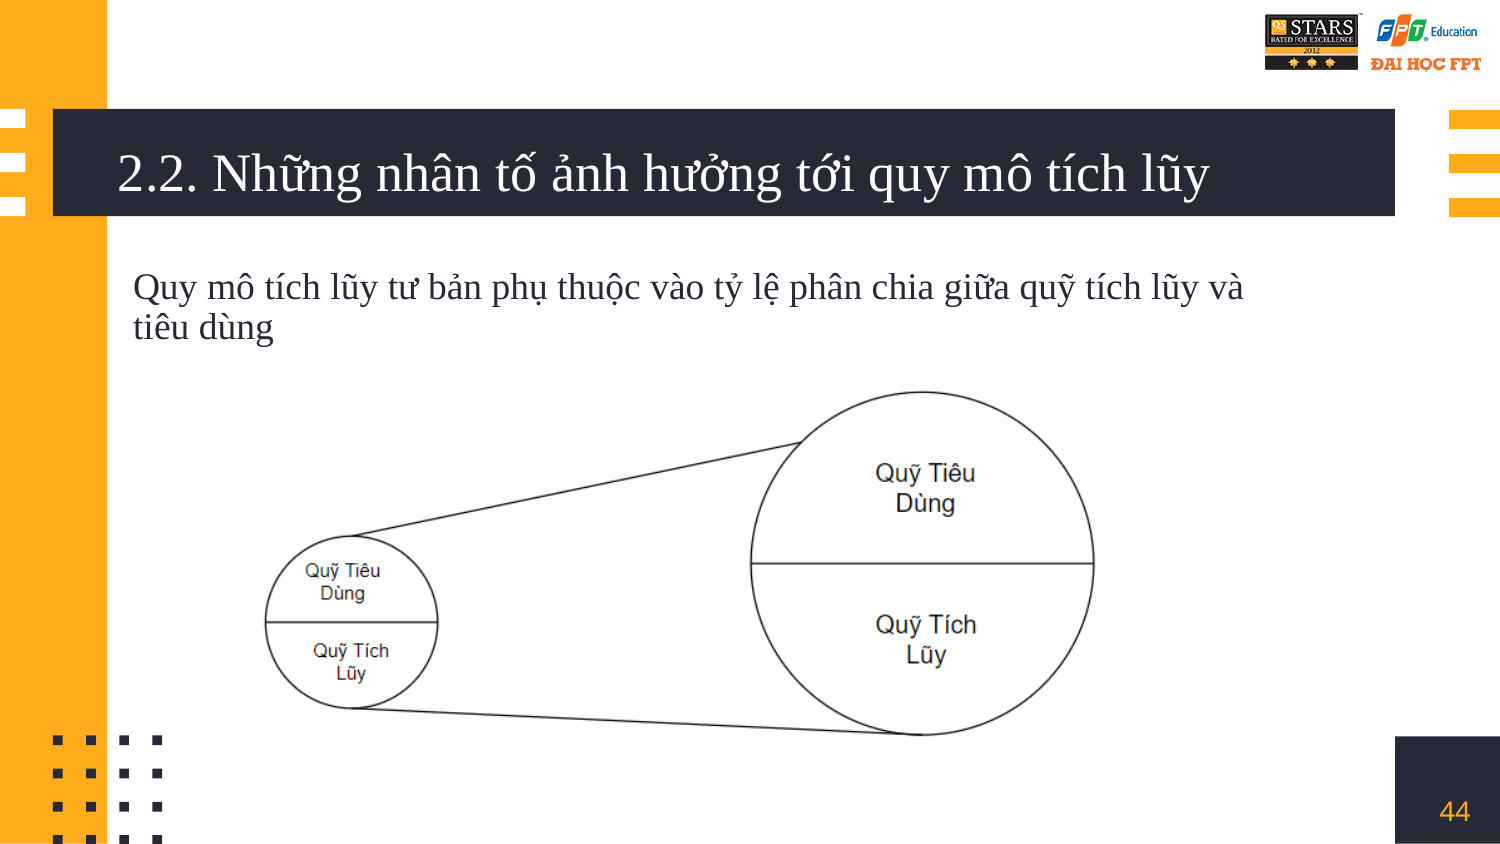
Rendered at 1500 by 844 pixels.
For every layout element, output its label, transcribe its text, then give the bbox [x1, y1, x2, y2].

title 2.2. Những nhân tố ảnh hưởng tới quy mô tích lũy [102, 112, 1288, 218]
picture [249, 362, 1104, 780]
picture [1265, 13, 1481, 72]
slide_number 44 [1416, 779, 1494, 844]
text_box Quy mô tích lũy tư bản phụ thuộc vào tỷ lệ phân chia giữa quỹ tích lũy và tiêu dùng [118, 258, 1303, 364]
